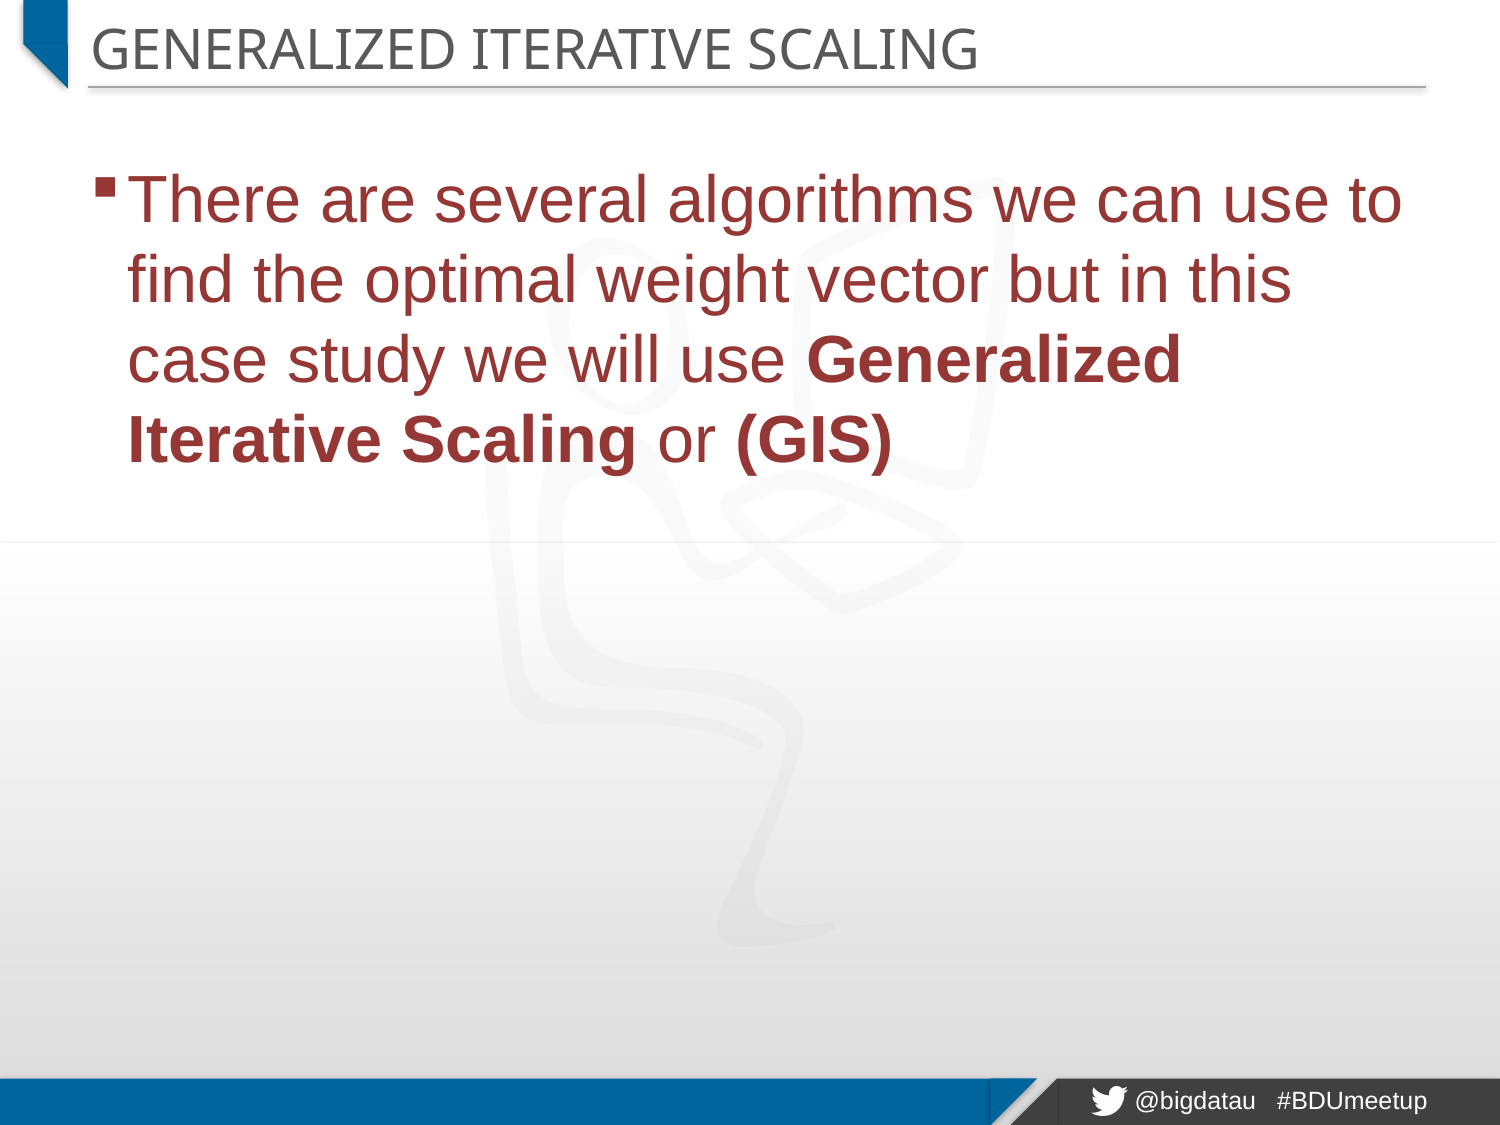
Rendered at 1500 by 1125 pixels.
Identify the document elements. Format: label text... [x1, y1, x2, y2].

picture [1091, 1086, 1128, 1116]
title Generalized Iterative Scaling [75, 5, 1425, 89]
list There are several algorithms we can use to find the optimal weight vector but in this case study we will use Generalized Iterative Scaling or (GIS) [75, 147, 1425, 1005]
